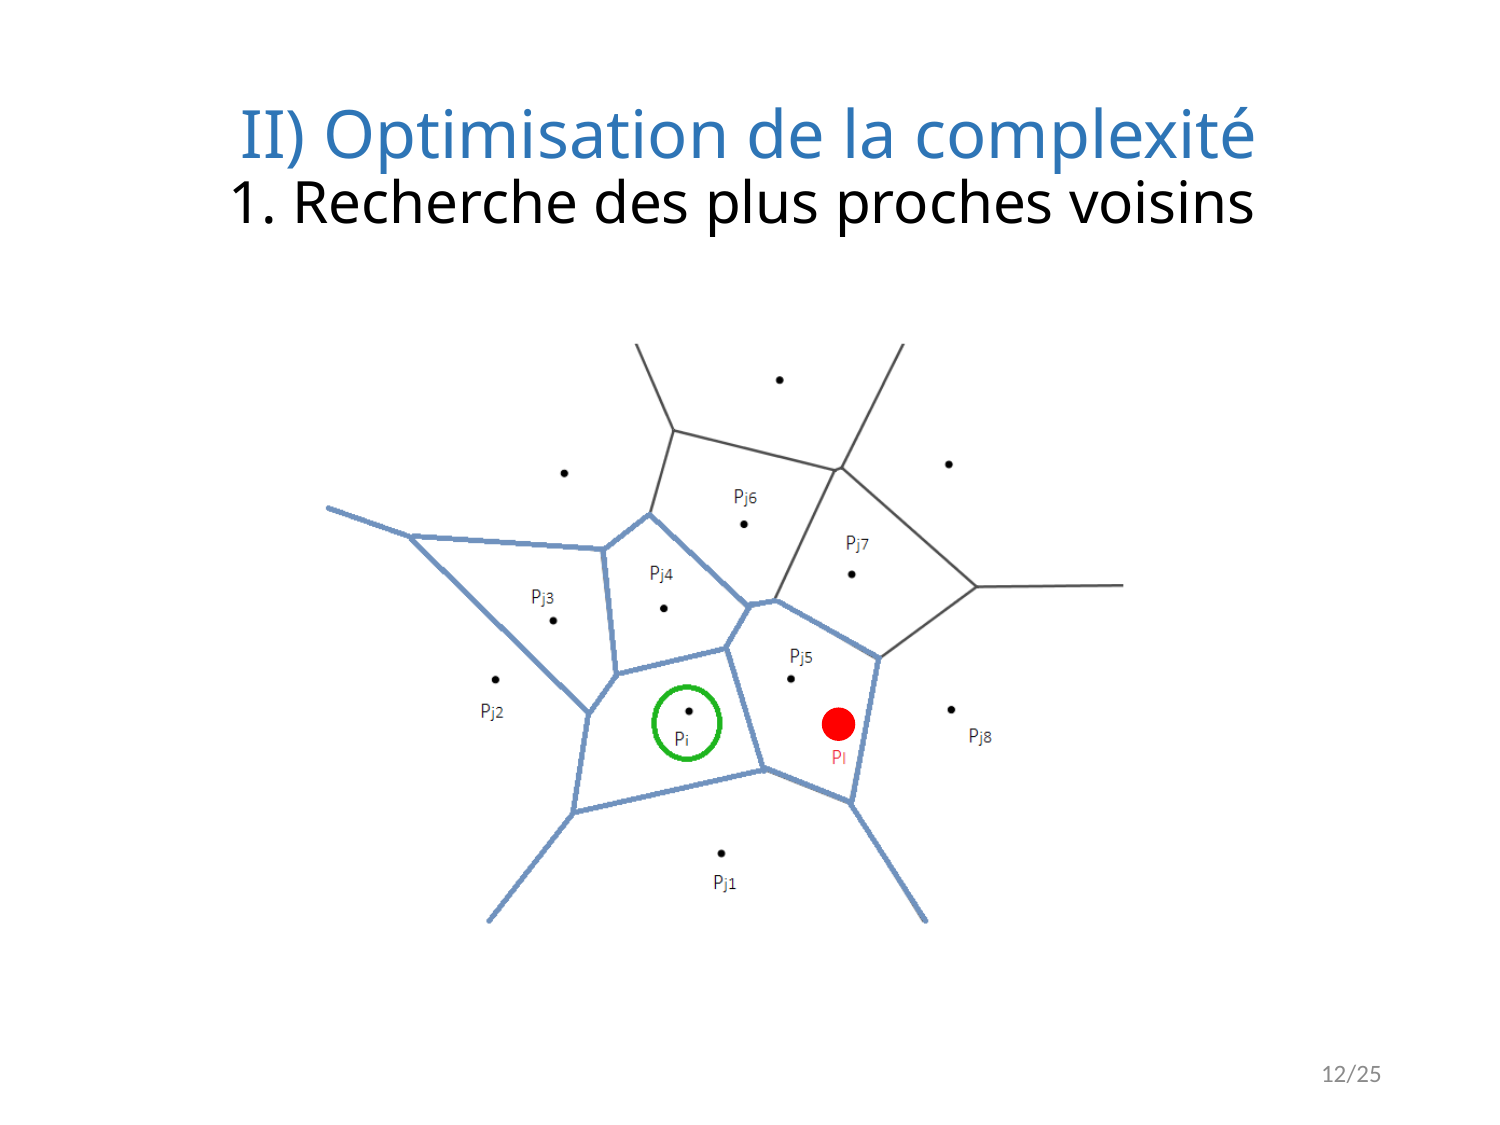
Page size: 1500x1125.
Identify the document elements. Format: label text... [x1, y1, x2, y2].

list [285, 277, 1160, 971]
title II) Optimisation de la complexité 1. Recherche des plus proches voisins [103, 59, 1397, 278]
slide_number 12/25 [1059, 1042, 1397, 1103]
